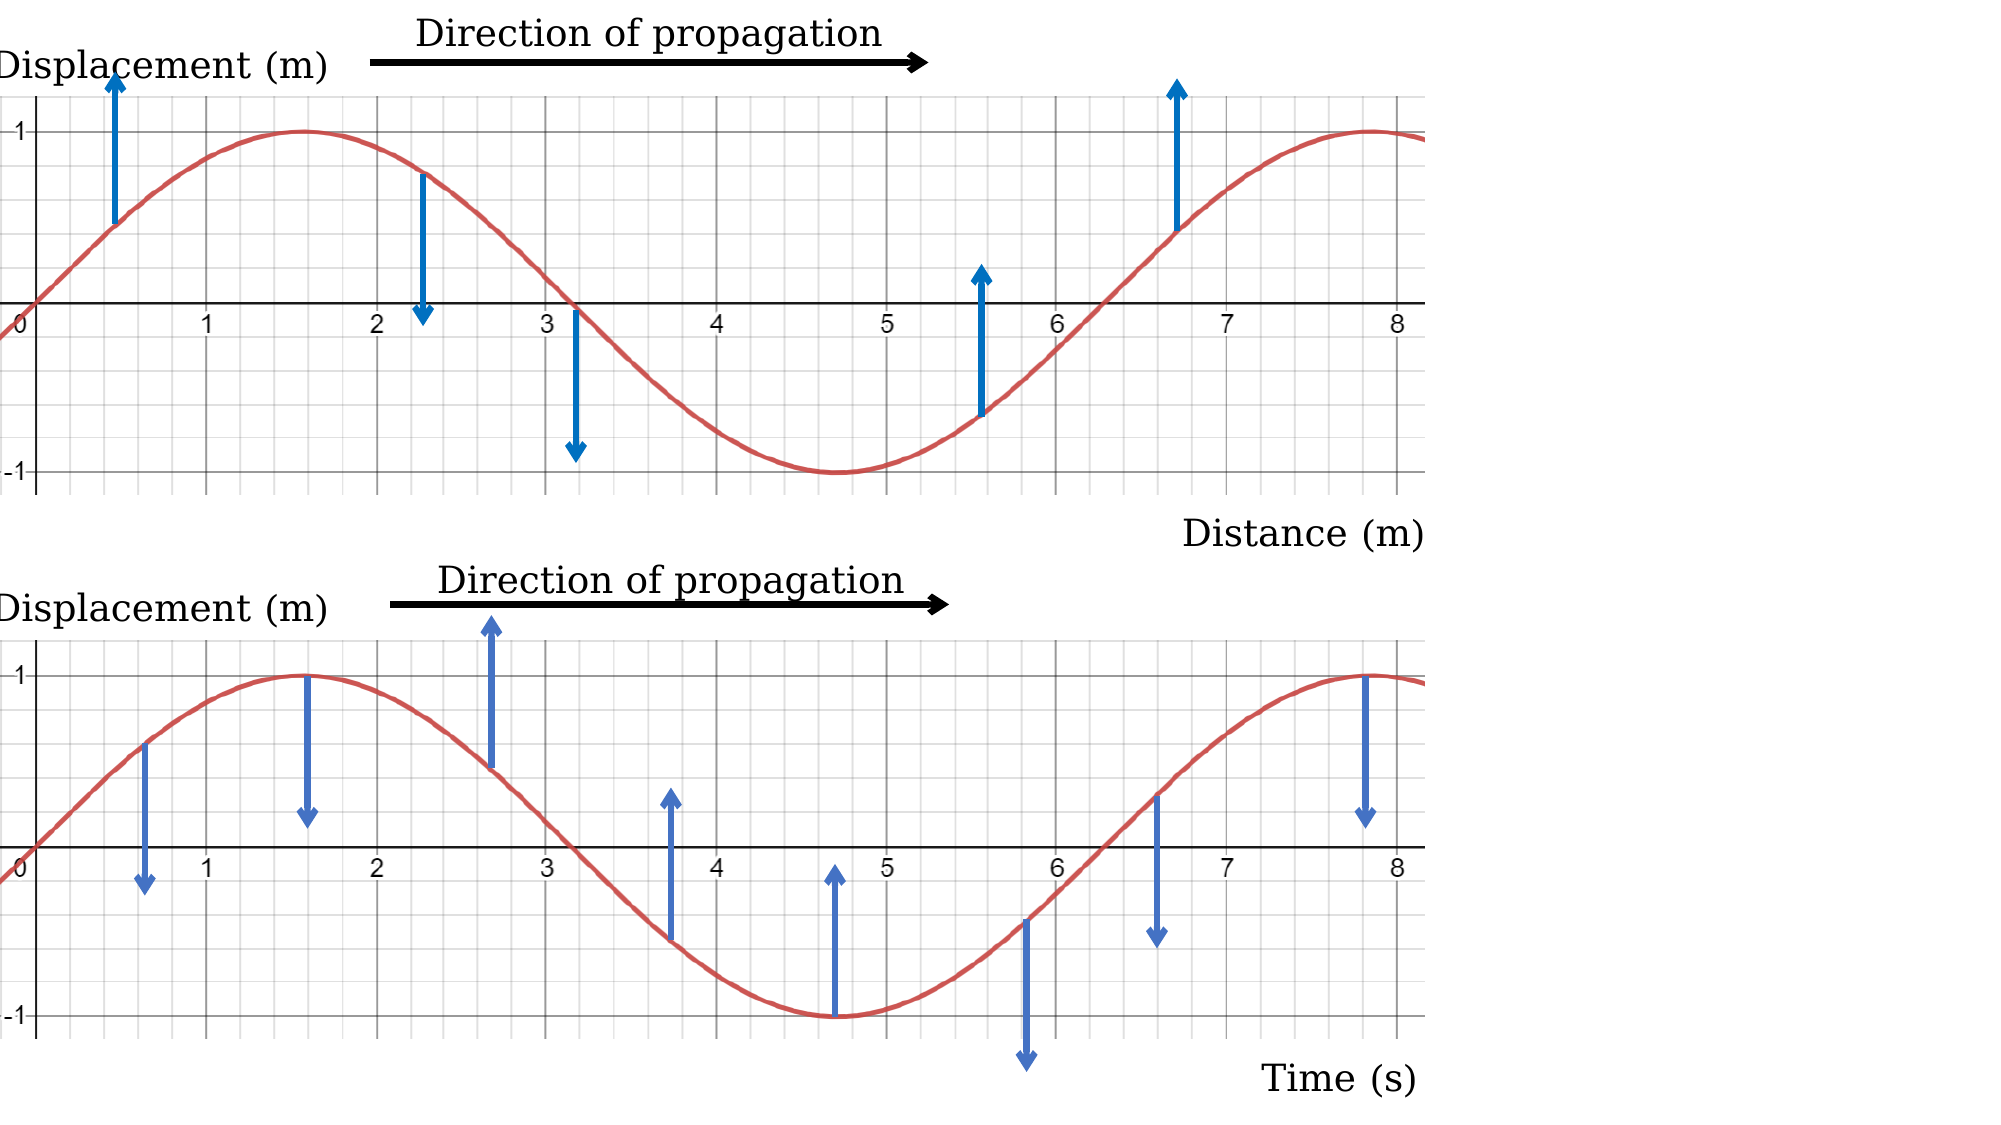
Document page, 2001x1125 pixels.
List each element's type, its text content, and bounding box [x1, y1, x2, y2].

text_box Direction of propagation [400, 0, 899, 61]
text_box Time (s) [1246, 1023, 1435, 1107]
text_box Displacement (m) [0, 554, 346, 637]
text_box Direction of propagation [421, 526, 921, 604]
text_box Direction of propagation [421, 605, 921, 609]
text_box Displacement (m) [0, 10, 346, 94]
text_box Distance (m) [1166, 478, 1443, 561]
picture [0, 96, 1425, 495]
picture [0, 640, 1425, 1039]
